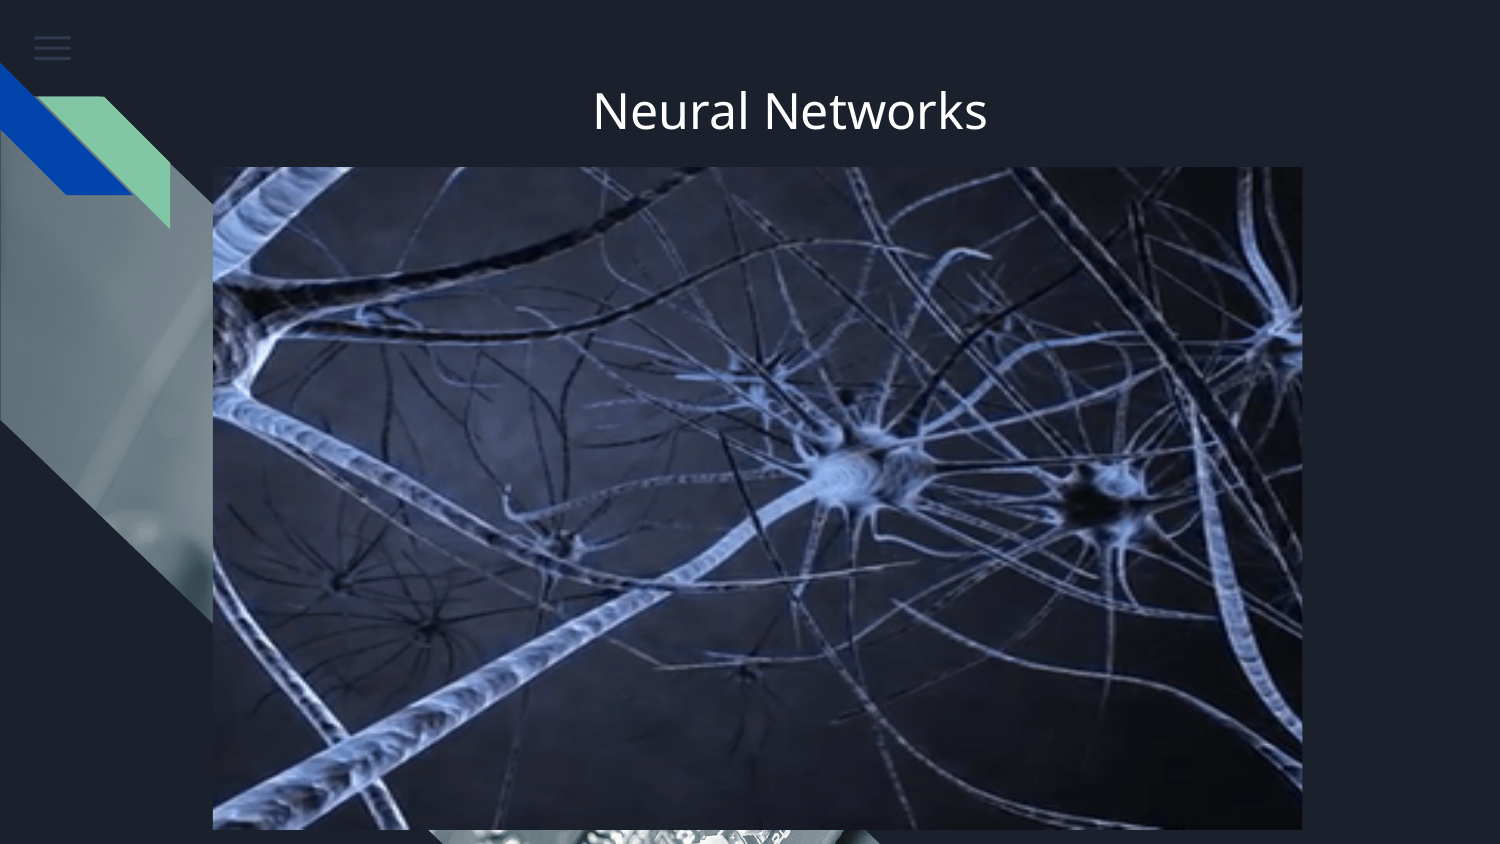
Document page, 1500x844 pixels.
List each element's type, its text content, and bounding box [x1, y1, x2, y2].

picture [0, 97, 1303, 844]
title Neural Networks [212, 64, 1368, 215]
